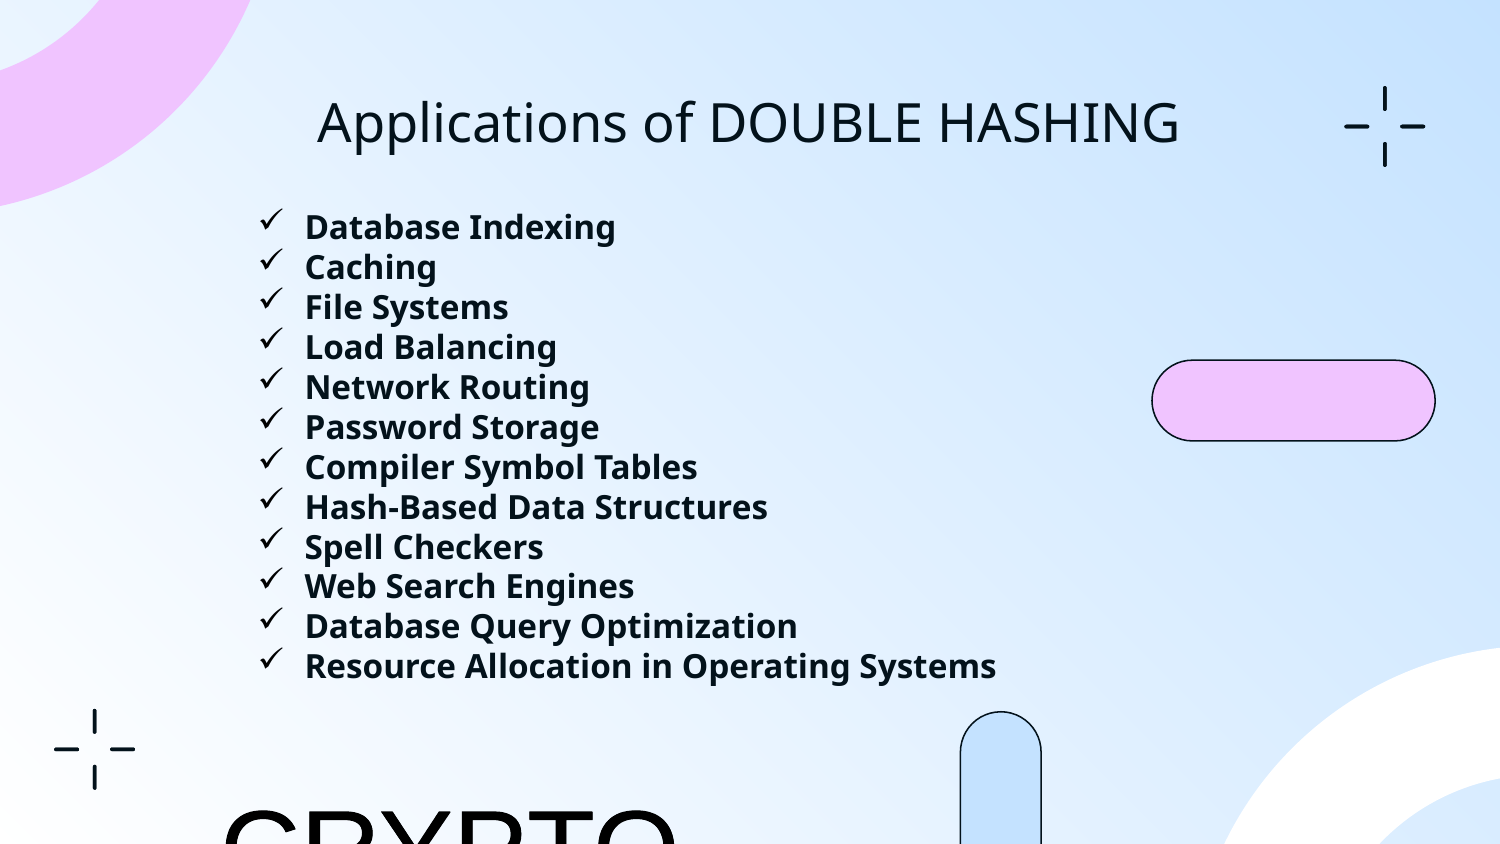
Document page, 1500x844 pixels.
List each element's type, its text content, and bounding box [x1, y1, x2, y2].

title Applications of DOUBLE HASHING [118, 72, 1382, 167]
text_box Database Indexing Caching File Systems Load Balancing Network Routing Password Storage Compiler Symbol Tables Hash-Based Data Structures Spell Checkers Web Search Engines Database Query Optimization Resource Allocation in Operating Systems [242, 191, 1286, 701]
text_box [1151, 360, 1436, 441]
text_box [960, 711, 1042, 844]
